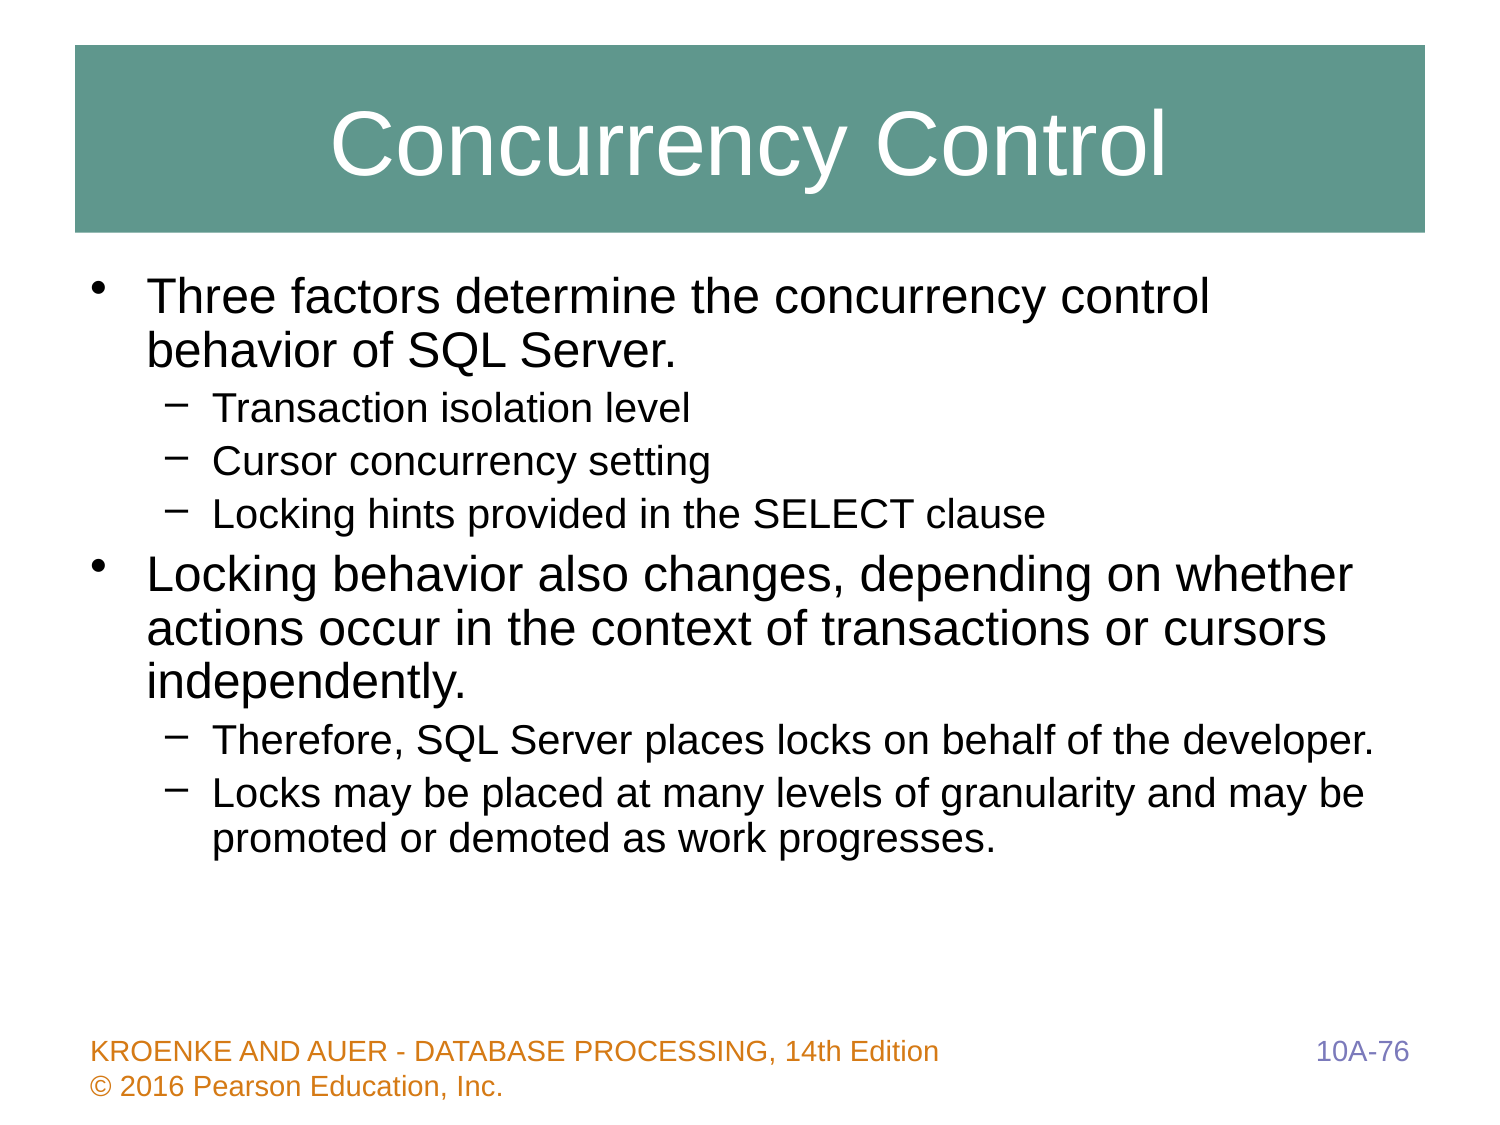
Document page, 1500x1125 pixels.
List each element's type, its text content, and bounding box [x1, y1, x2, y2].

list Three factors determine the concurrency control behavior of SQL Server. Transaction isolation level Cursor concurrency setting Locking hints provided in the SELECT clause Locking behavior also changes, depending on whether actions occur in the context of transactions or cursors independently. Therefore, SQL Server places locks on behalf of the developer. Locks may be placed at many levels of granularity and may be promoted or demoted as work progresses. [74, 262, 1426, 1006]
footer KROENKE AND AUER - DATABASE PROCESSING, 14th Edition © 2016 Pearson Education, Inc. [74, 1024, 963, 1104]
slide_number 10A-76 [1074, 1024, 1426, 1103]
title Concurrency Control [74, 44, 1426, 233]
